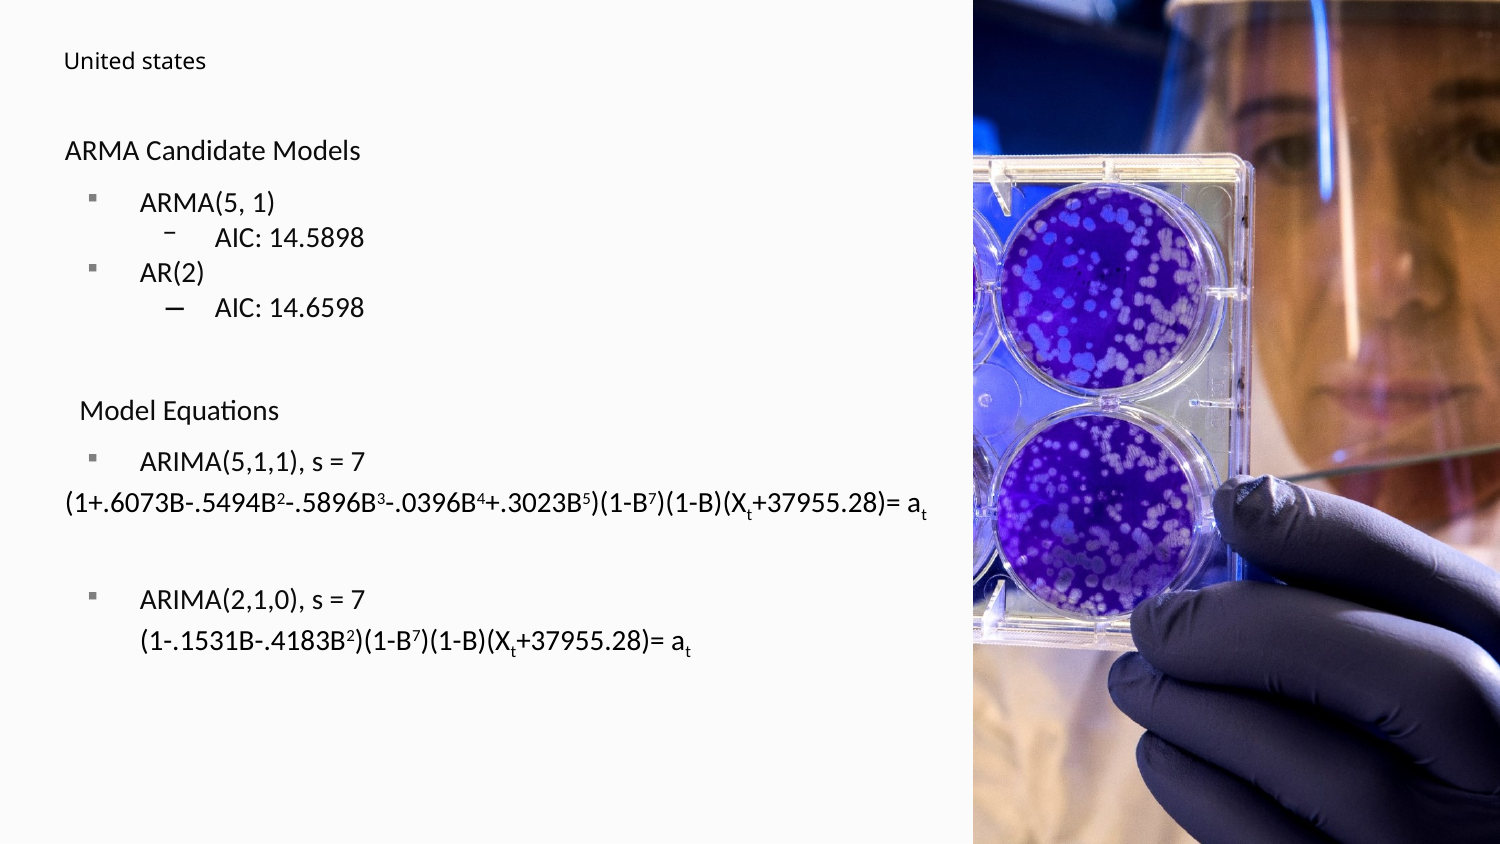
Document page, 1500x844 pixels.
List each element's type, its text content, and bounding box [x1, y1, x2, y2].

title United states [63, 50, 927, 80]
list ARMA Candidate Models ARMA(5, 1) AIC: 14.5898 AR(2) AIC: 14.6598 Model Equations ARIMA(5,1,1), s = 7 (1+.6073B-.5494B2-.5896B3-.0396B4+.3023B5)(1-B7)(1-B)(Xt+37955.28)= at ARIMA(2,1,0), s = 7 (1-.1531B-.4183B2)(1-B7)(1-B)(Xt+37955.28)= at [63, 79, 956, 807]
picture [973, 0, 1500, 844]
